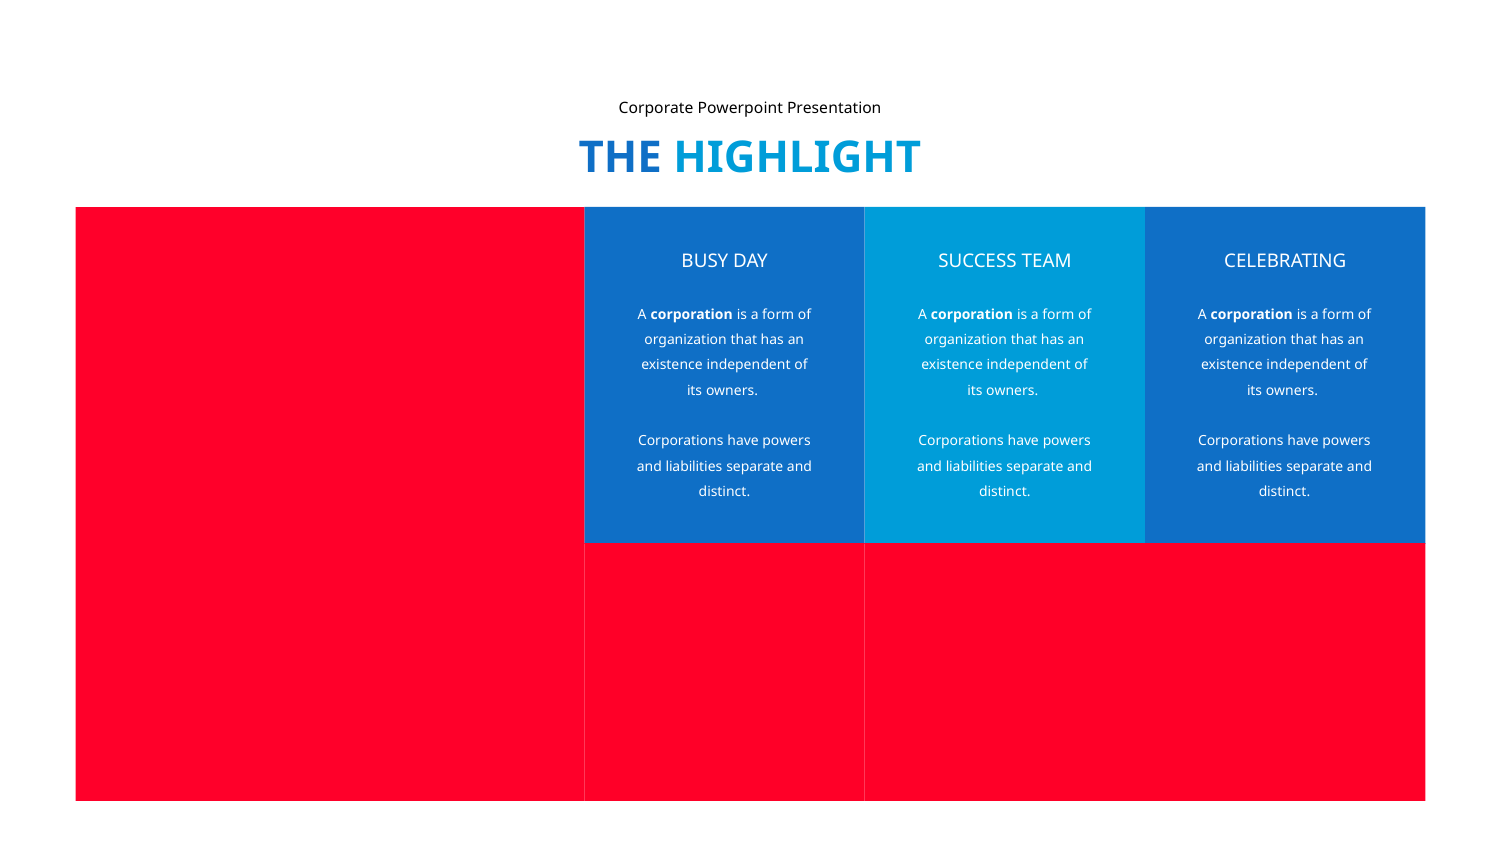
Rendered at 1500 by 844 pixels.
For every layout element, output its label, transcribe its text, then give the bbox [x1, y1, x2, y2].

text_box BUSY DAY [598, 241, 851, 279]
picture [75, 207, 1426, 801]
text_box THE HIGHLIGHT [500, 125, 1000, 189]
text_box SUCCESS TEAM [878, 241, 1131, 279]
text_box A corporation is a form of organization that has an existence independent of its owners. Corporations have powers and liabilities separate and distinct. [897, 289, 1112, 507]
text_box A corporation is a form of organization that has an existence independent of its owners. Corporations have powers and liabilities separate and distinct. [1177, 289, 1392, 507]
text_box [1144, 206, 1426, 543]
text_box [583, 206, 864, 543]
text_box Corporate Powerpoint Presentation [476, 90, 1024, 125]
text_box A corporation is a form of organization that has an existence independent of its owners. Corporations have powers and liabilities separate and distinct. [617, 289, 832, 507]
text_box [864, 206, 1144, 543]
text_box CELEBRATING [1159, 241, 1412, 279]
